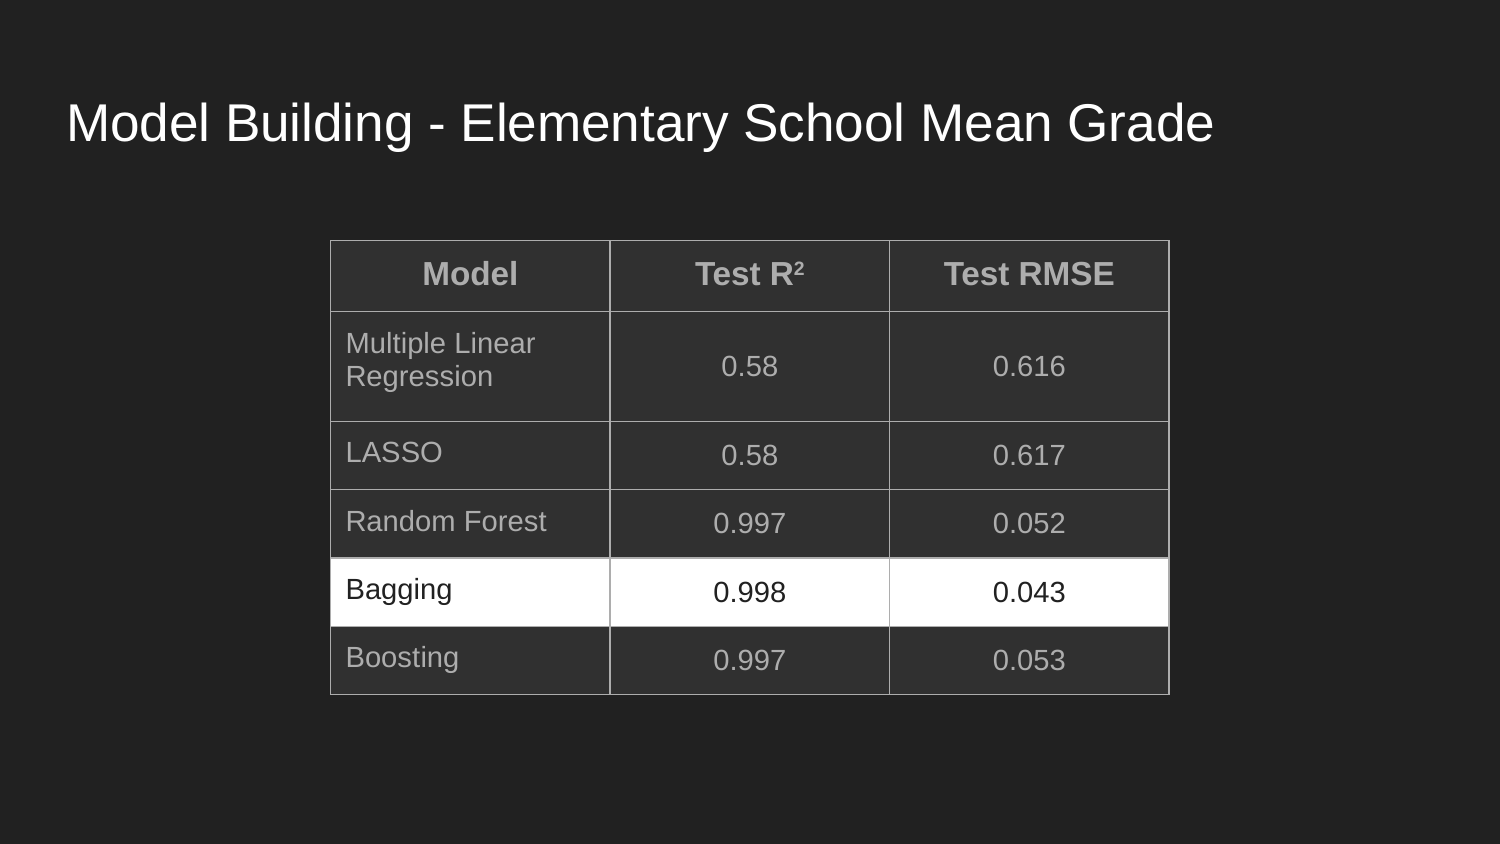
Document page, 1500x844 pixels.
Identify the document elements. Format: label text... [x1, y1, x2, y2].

table_cell 0.997 [611, 627, 889, 694]
table_header Test R2 [611, 241, 889, 311]
table_cell 0.58 [611, 312, 889, 421]
table_header Model [331, 241, 609, 311]
table_cell LASSO [331, 422, 609, 489]
title Model Building - Elementary School Mean Grade [51, 72, 1449, 167]
table_cell 0.616 [890, 312, 1168, 421]
table_cell 0.053 [890, 627, 1168, 694]
table_header Test RMSE [890, 241, 1168, 311]
table_cell 0.58 [611, 422, 889, 489]
table_cell 0.052 [890, 490, 1168, 557]
table_cell 0.998 [611, 559, 889, 626]
table_cell Random Forest [331, 490, 609, 557]
table_cell 0.617 [890, 422, 1168, 489]
table_cell Bagging [331, 559, 609, 626]
table_cell Boosting [331, 627, 609, 694]
table_cell Multiple Linear Regression [331, 312, 609, 421]
table_cell 0.043 [890, 559, 1168, 626]
table_cell 0.997 [611, 490, 889, 557]
